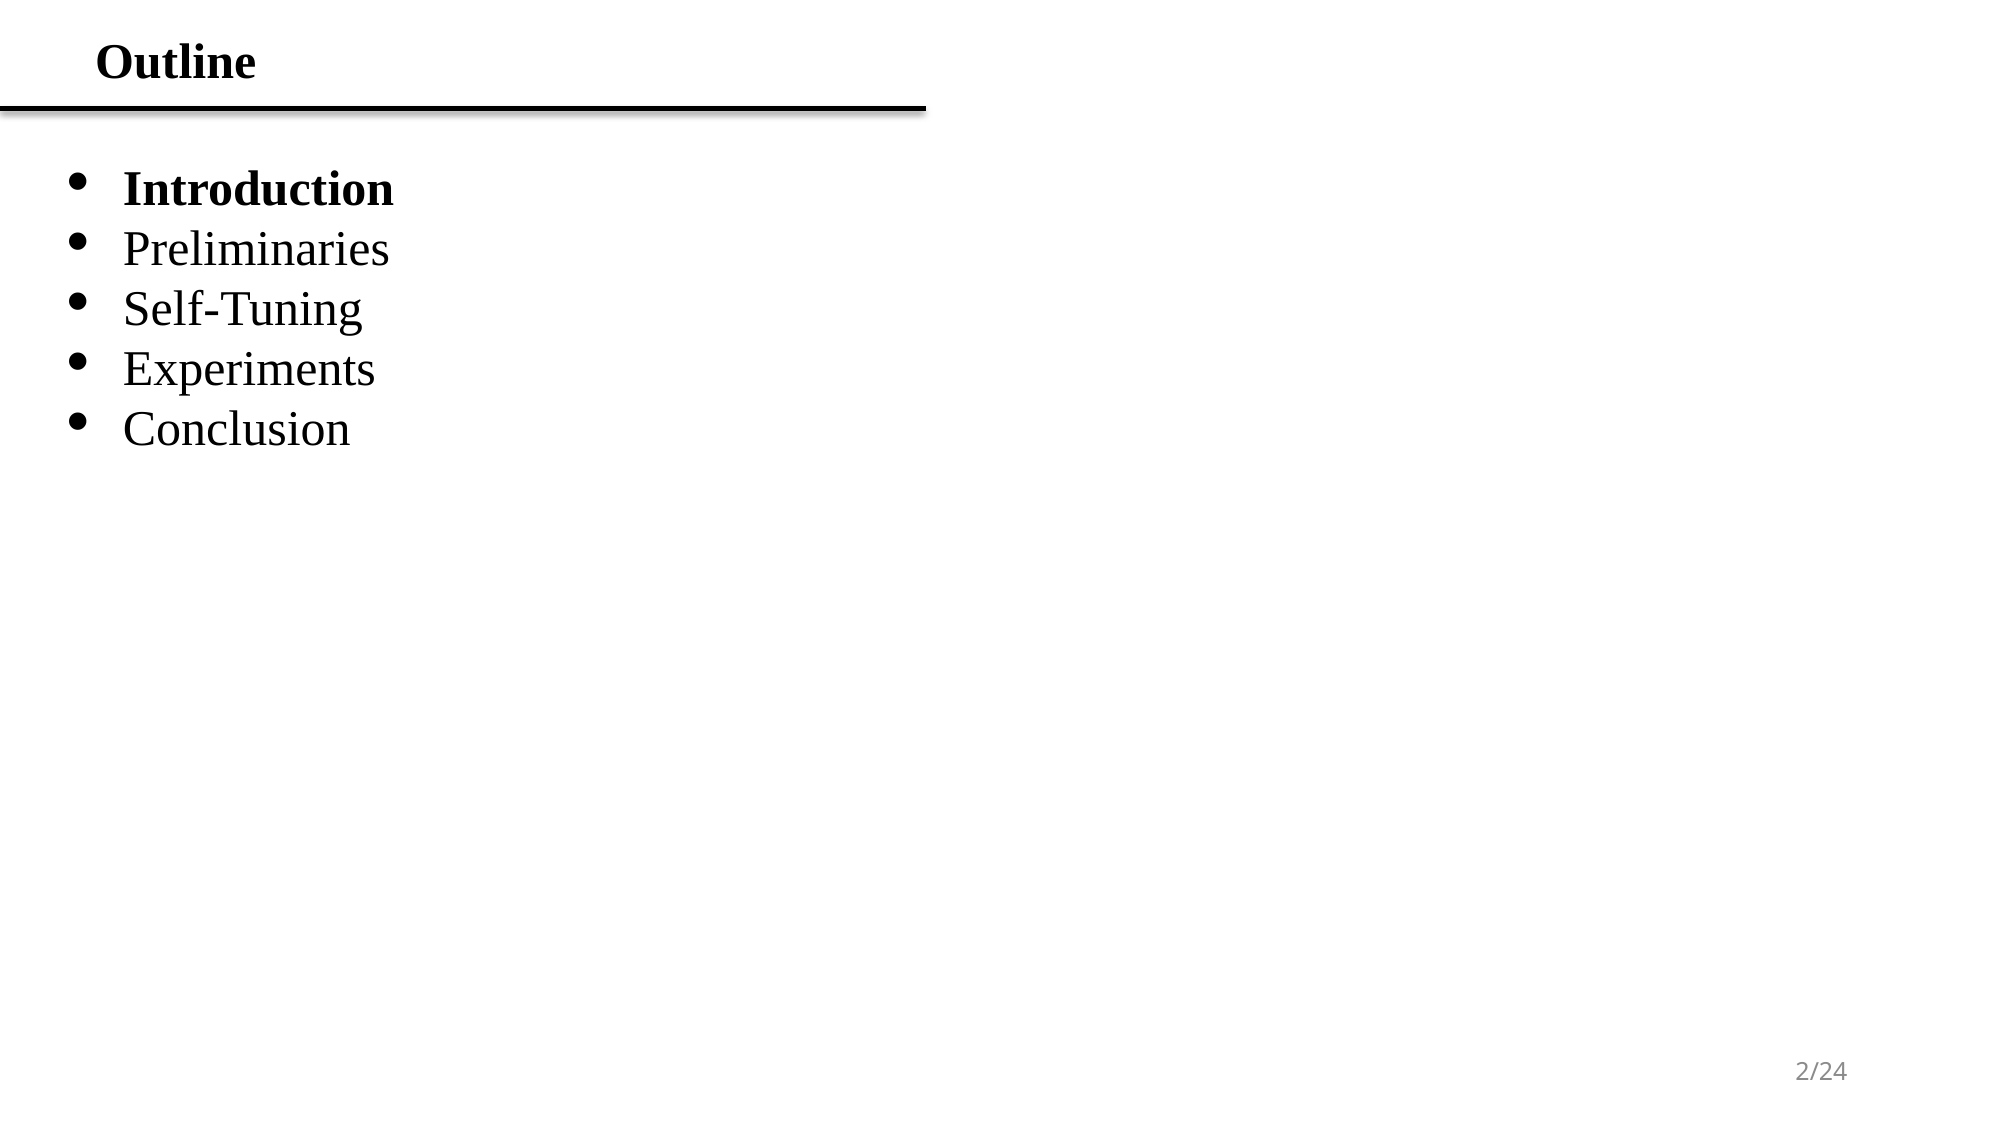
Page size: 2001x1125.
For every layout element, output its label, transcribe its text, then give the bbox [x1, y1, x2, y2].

text_box Introduction Preliminaries Self-Tuning Experiments Conclusion [51, 147, 1982, 763]
text_box Outline [80, 21, 394, 96]
slide_number 2/24 [1412, 1042, 1863, 1103]
